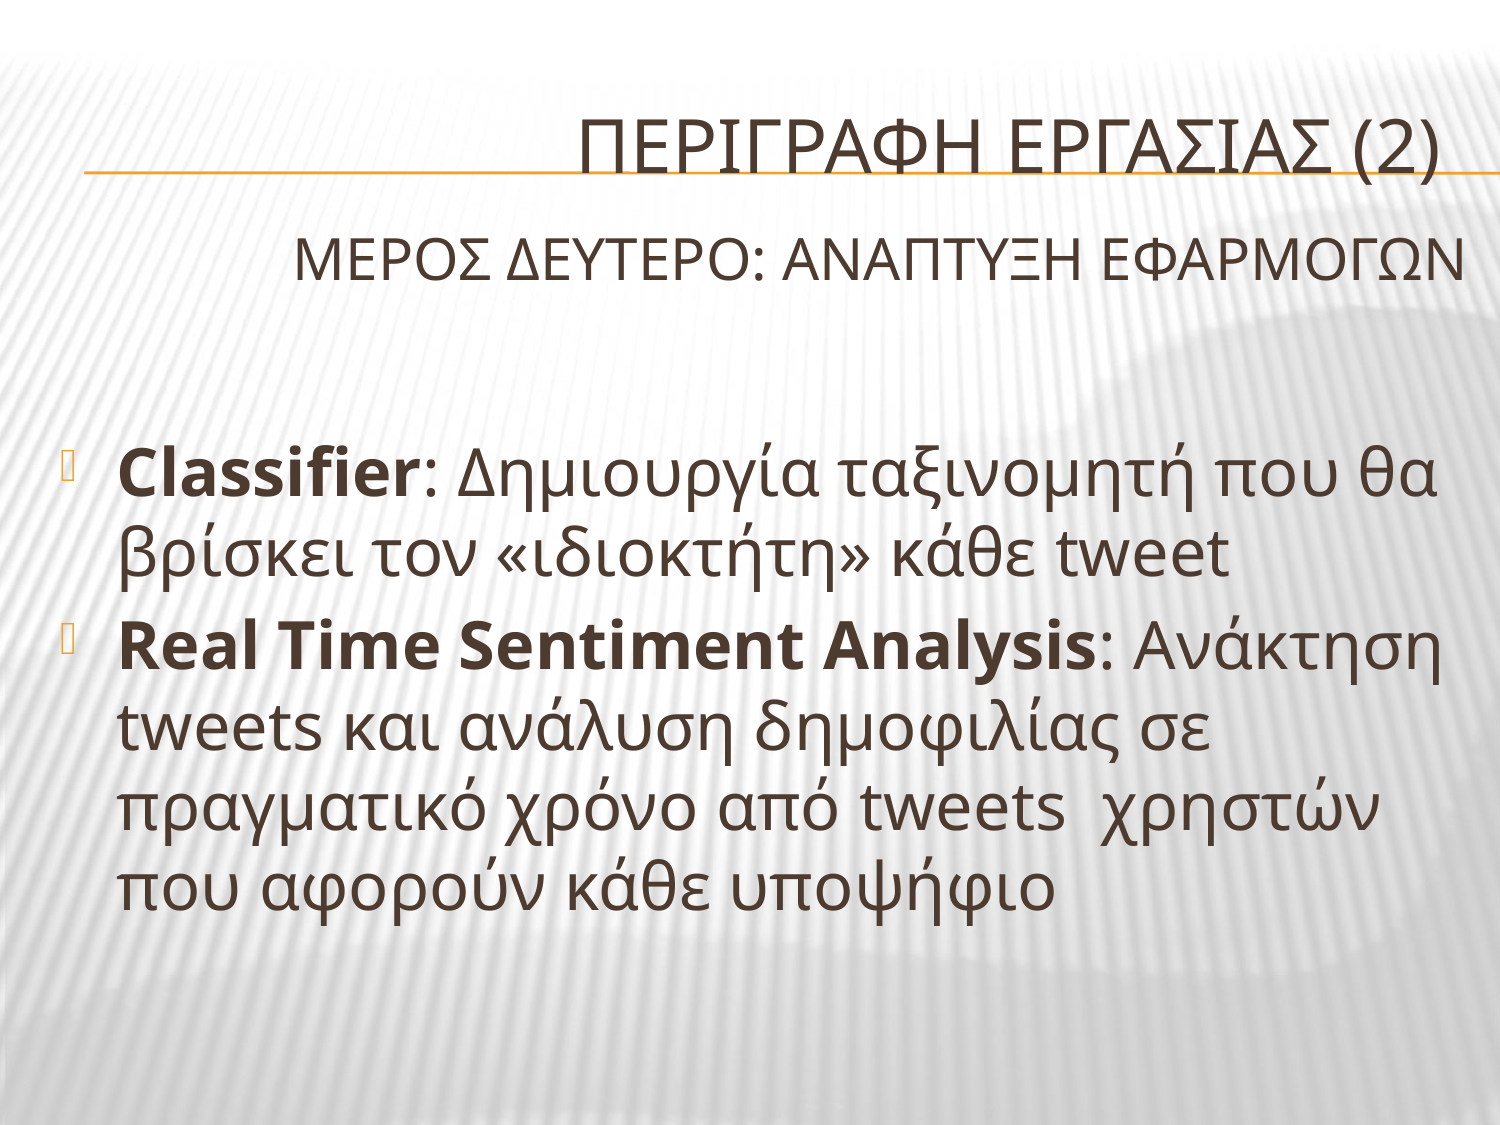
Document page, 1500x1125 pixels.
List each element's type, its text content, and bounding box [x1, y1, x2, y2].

title Περιγραφη εργασιασ (2) [50, 75, 1475, 213]
list Classifier: Δημιουργία ταξινομητή που θα βρίσκει τον «ιδιοκτήτη» κάθε tweet Real Time Sentiment Analysis: Ανάκτηση tweets και ανάλυση δημοφιλίας σε πραγματικό χρόνο από tweets χρηστών που αφορούν κάθε υποψήφιο [45, 422, 1471, 1012]
text_box [74, 208, 1500, 346]
text_box Μεροσ δευτερο: αναπτυξη εφαρμογων [57, 188, 1483, 327]
